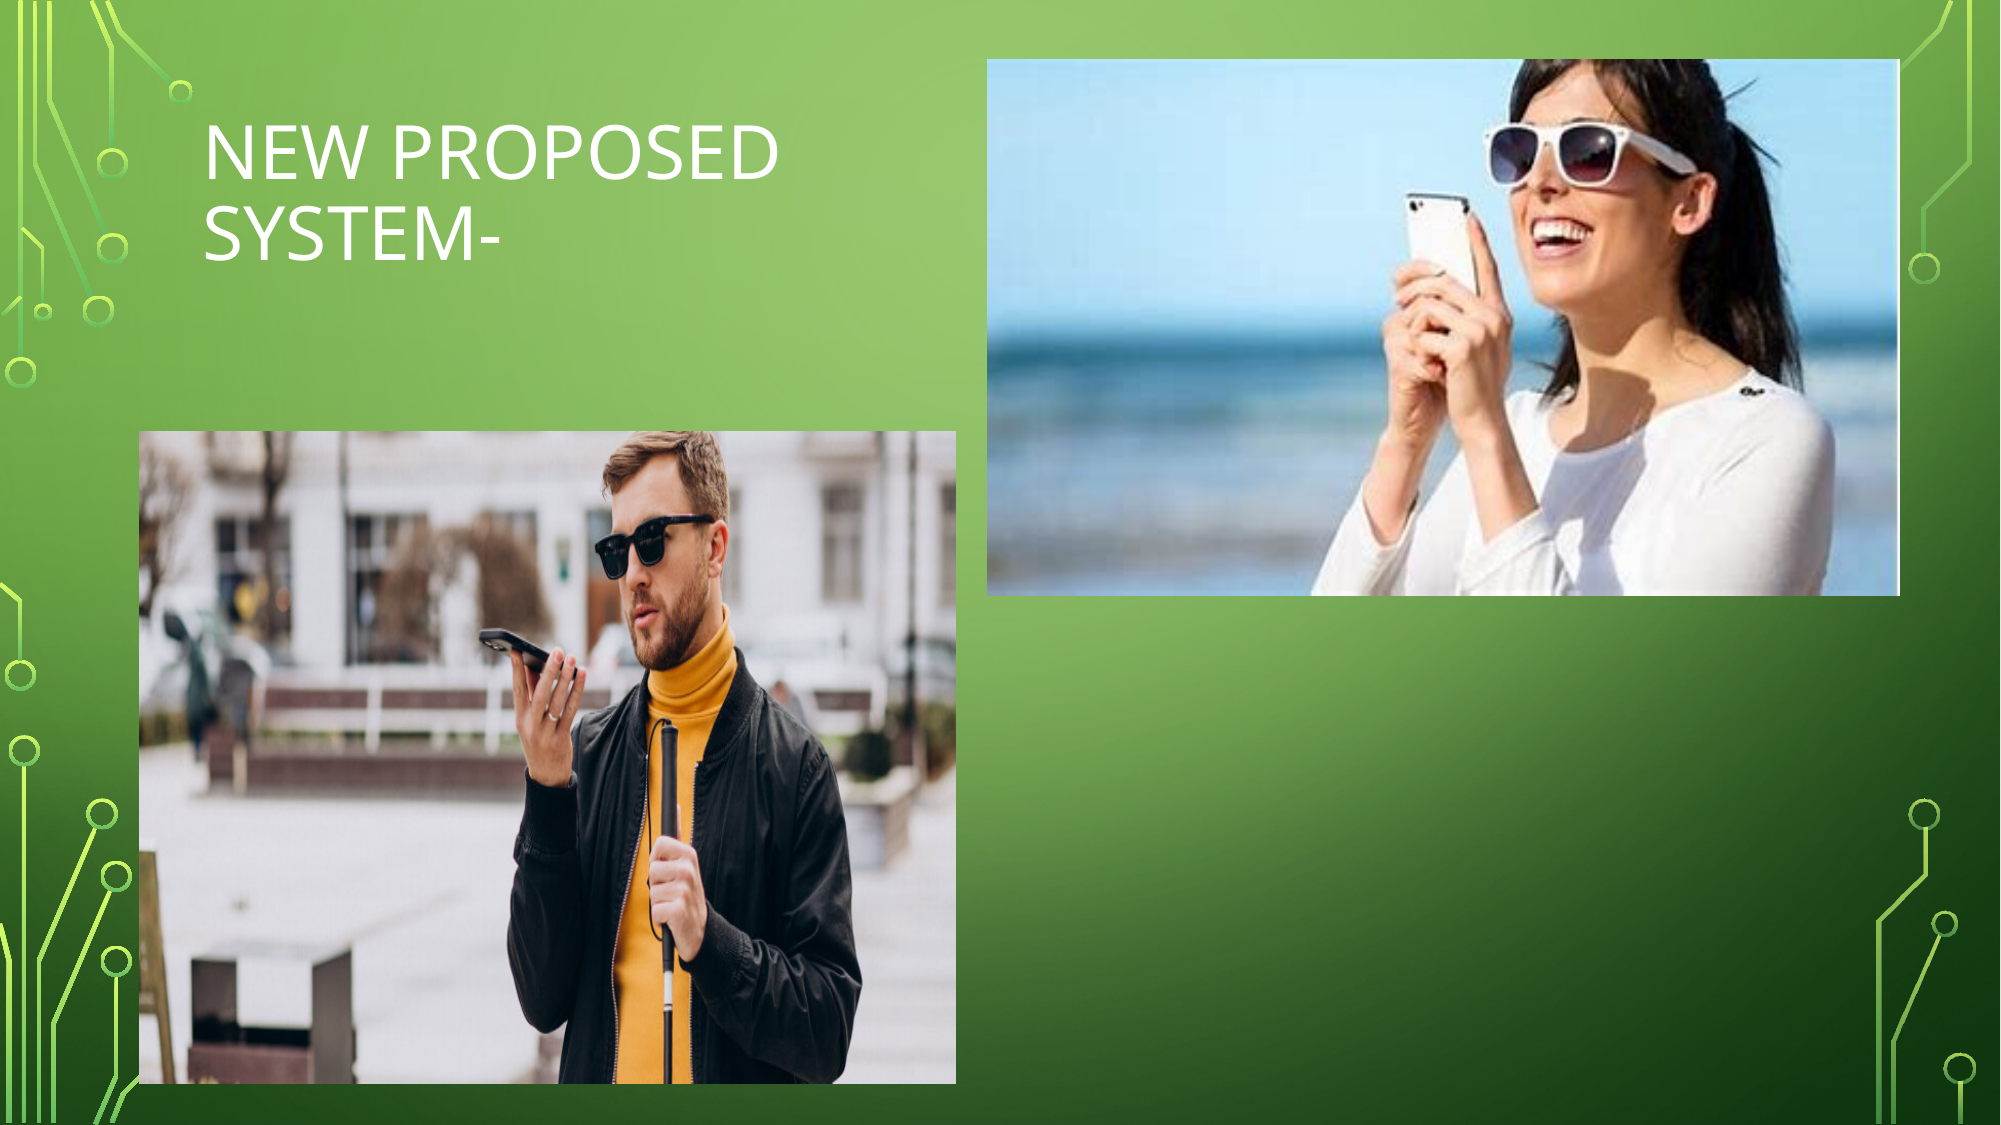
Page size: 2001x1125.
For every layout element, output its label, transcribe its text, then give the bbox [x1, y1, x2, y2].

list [987, 59, 1900, 596]
title New proposed system- [187, 101, 807, 291]
picture [139, 431, 956, 1084]
